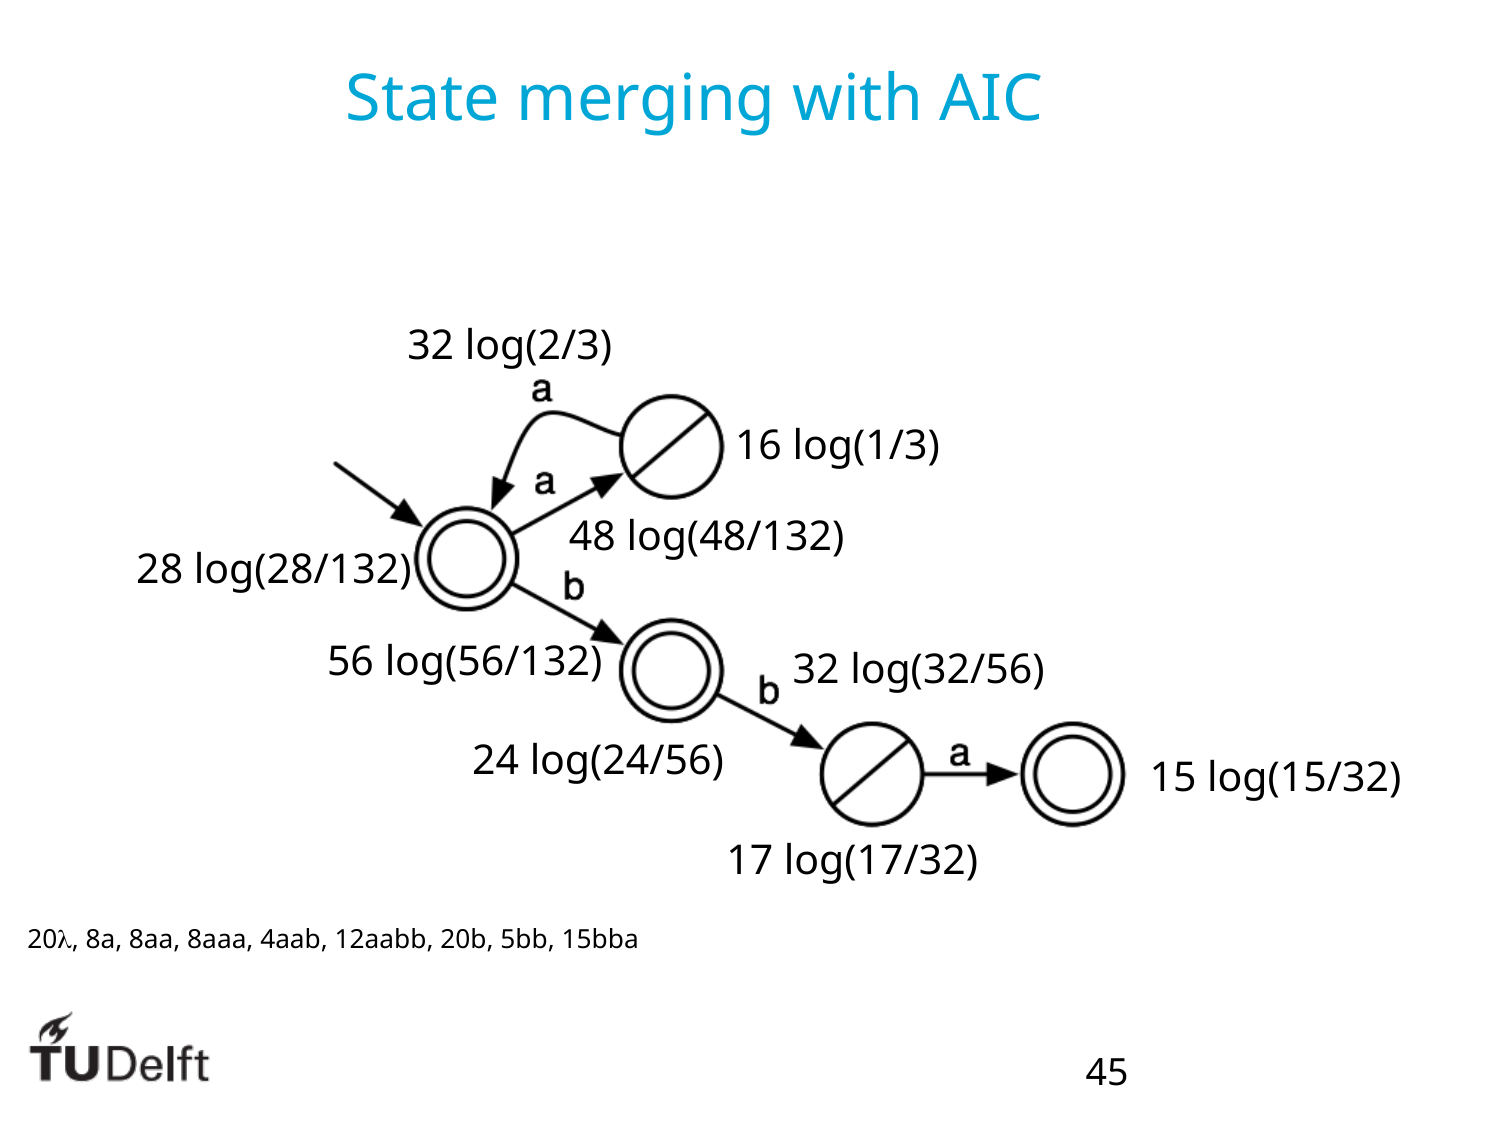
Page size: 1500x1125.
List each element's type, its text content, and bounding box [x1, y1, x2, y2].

text_box 17 log(17/32) [715, 846, 989, 889]
slide_number 45 [1075, 1042, 1425, 1103]
text_box 15 log(15/32) [1139, 745, 1413, 805]
text_box 28 log(28/132) [125, 537, 315, 598]
title State merging with AIC [345, 55, 1500, 231]
picture [325, 359, 1128, 829]
text_box 32 log(2/3) [396, 313, 623, 357]
text_box 20, 8a, 8aa, 8aaa, 4aab, 12aabb, 20b, 5bb, 15bba [27, 864, 1457, 1011]
